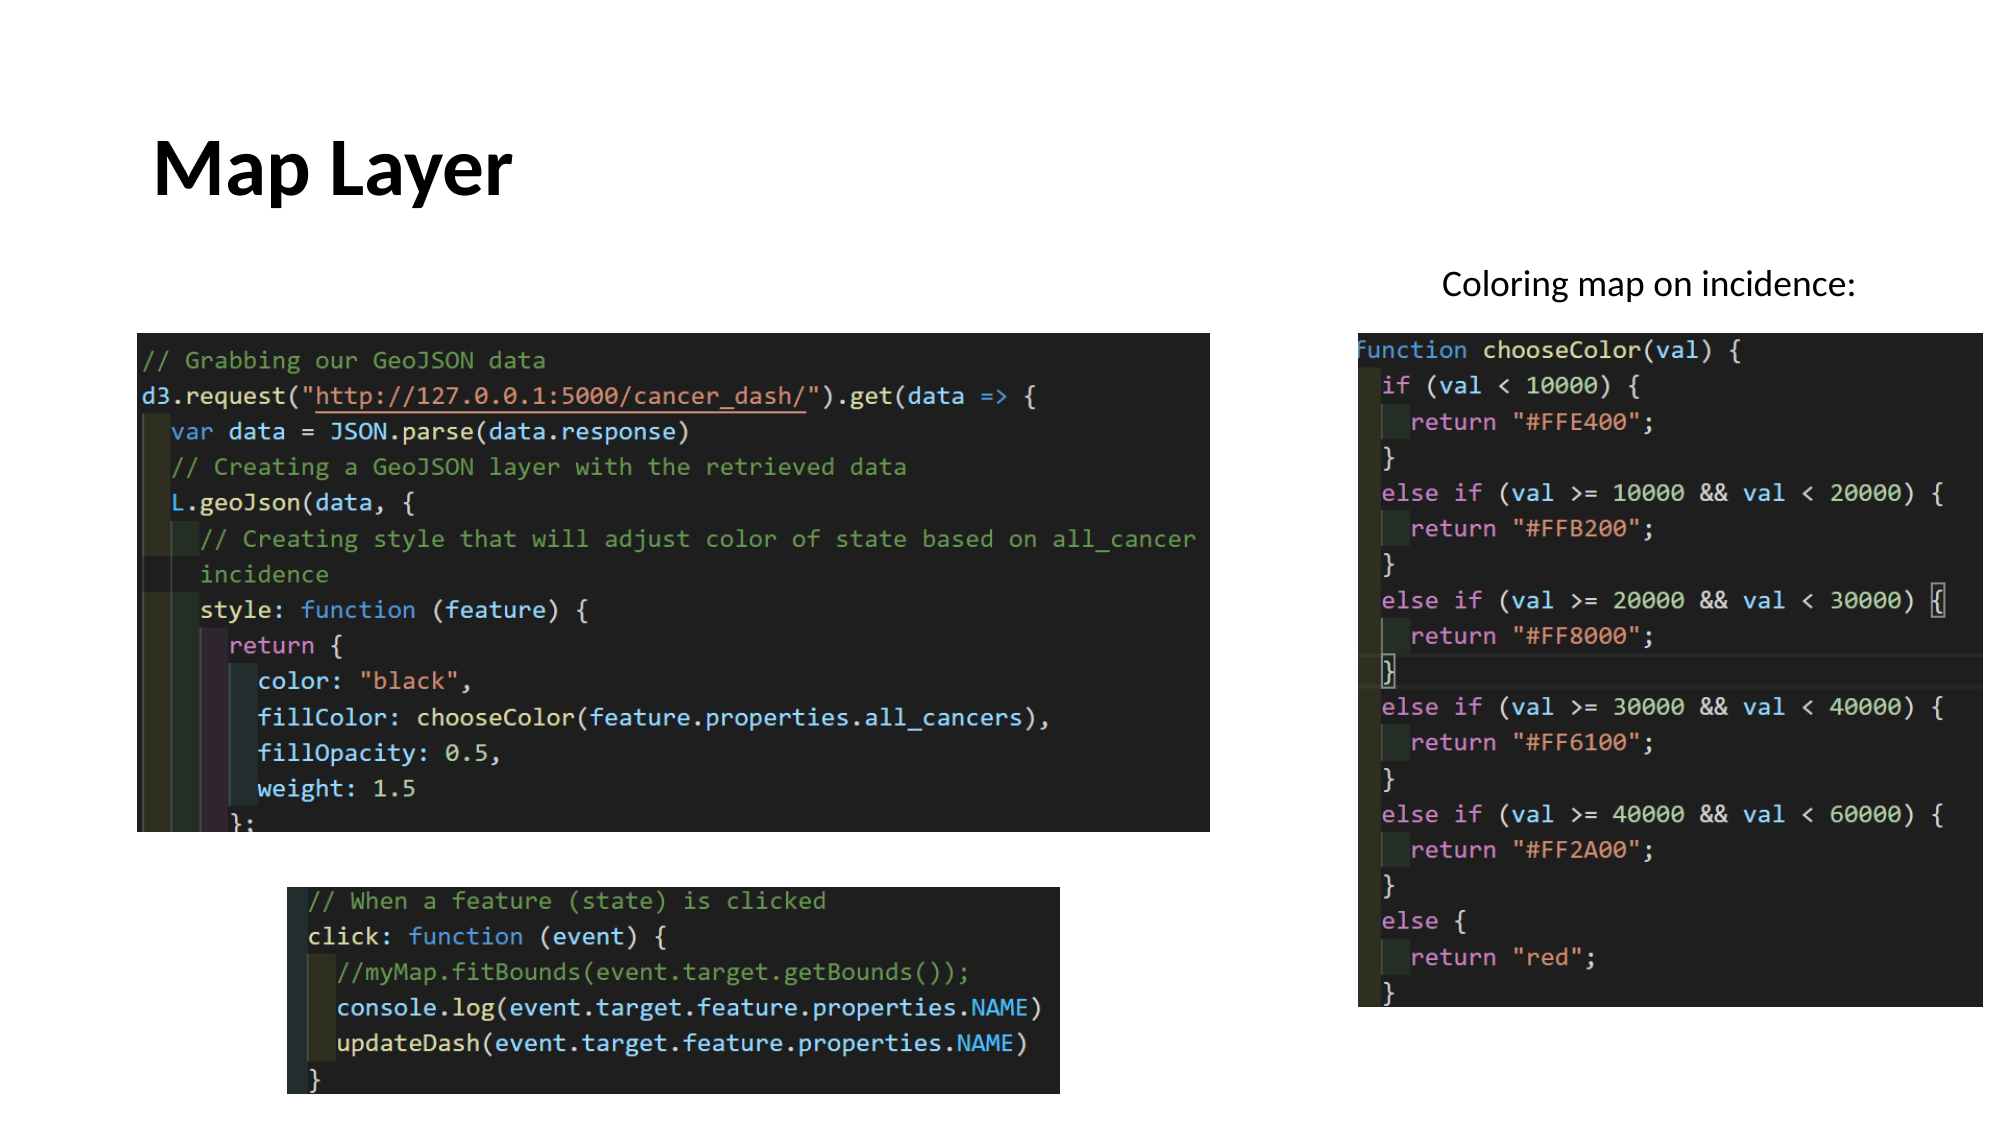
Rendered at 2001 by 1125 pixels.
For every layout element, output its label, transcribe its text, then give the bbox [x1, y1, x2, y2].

text_box Coloring map on incidence: [1427, 251, 1893, 311]
picture [137, 333, 1210, 832]
title Map Layer [137, 59, 1863, 278]
picture [286, 887, 1060, 1094]
picture [1358, 333, 1983, 1007]
